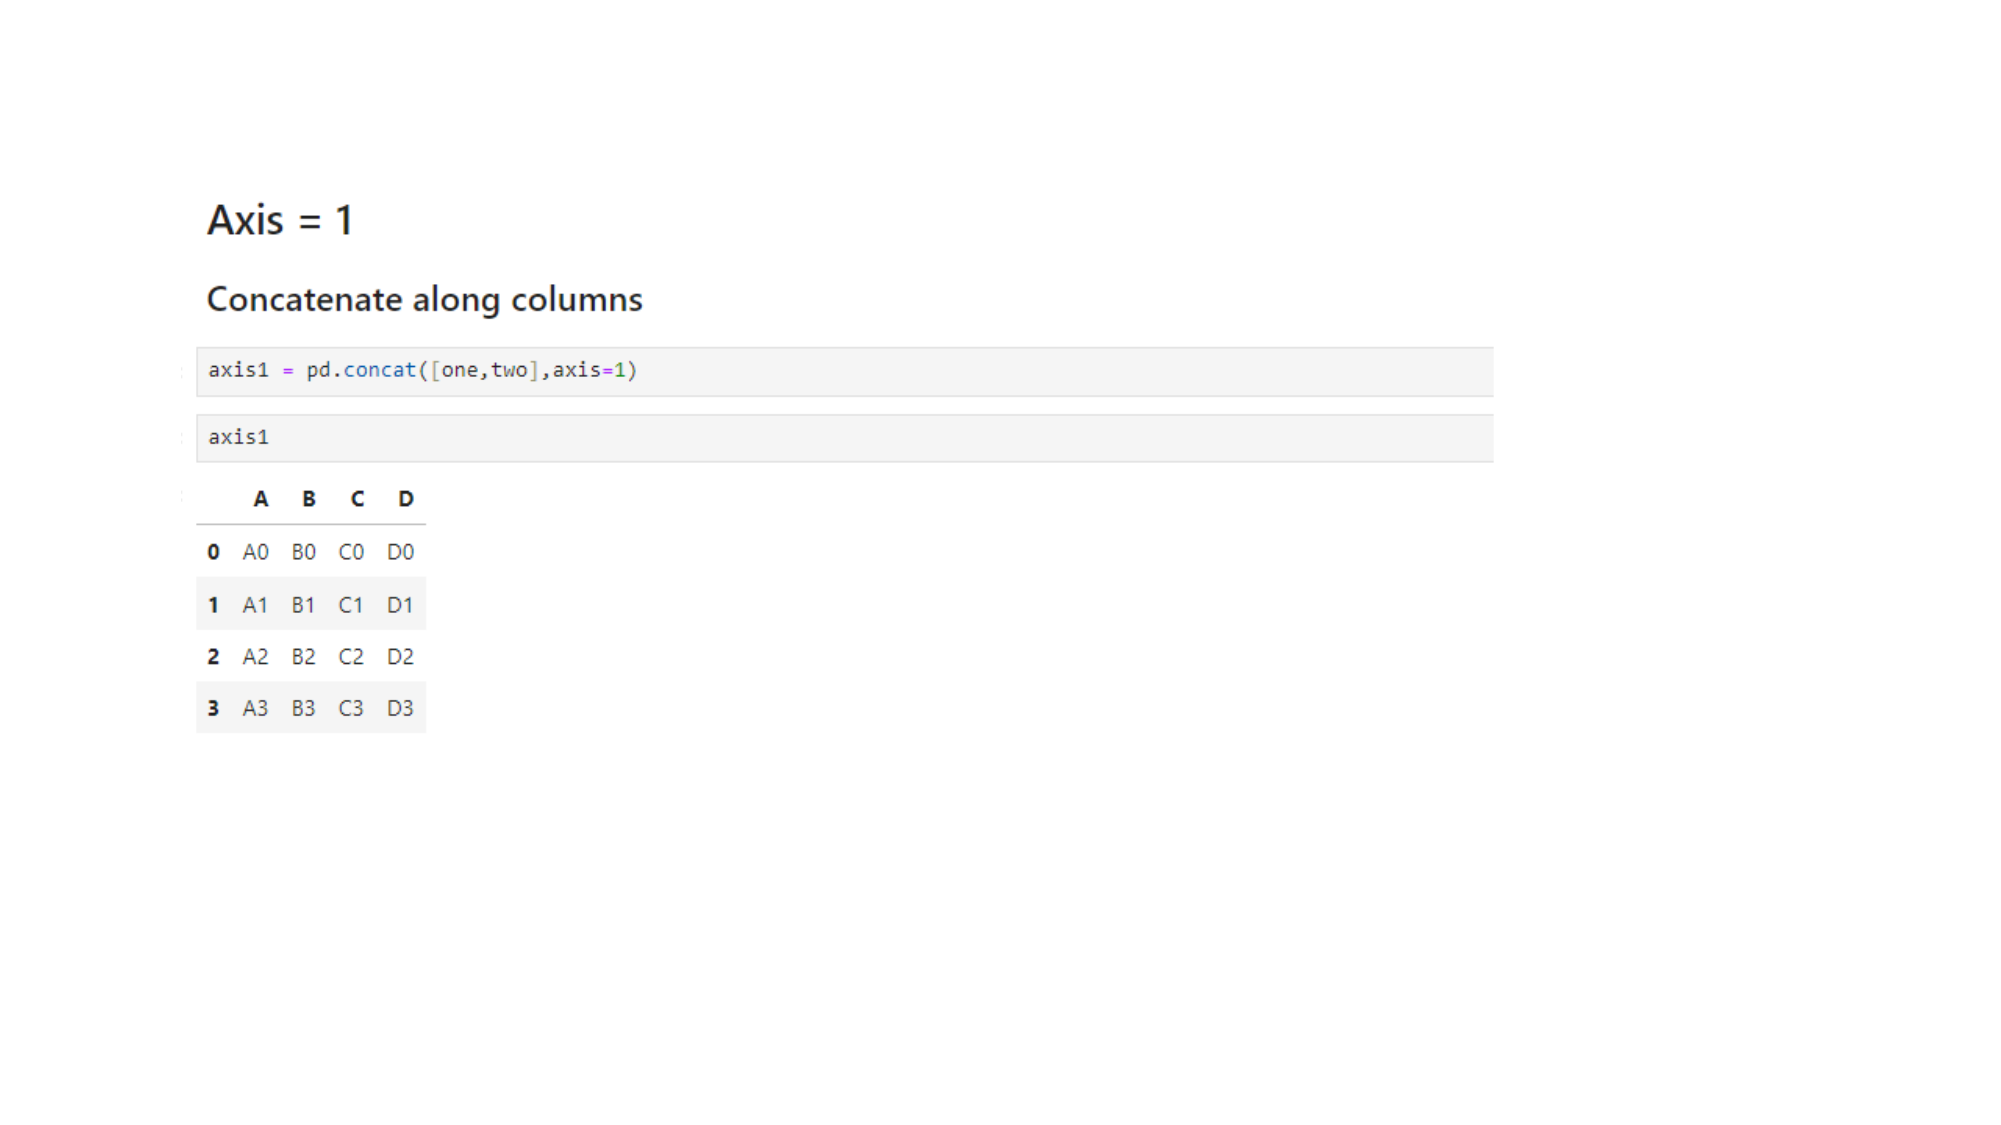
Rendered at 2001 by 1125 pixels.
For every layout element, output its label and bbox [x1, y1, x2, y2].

picture [181, 168, 1494, 771]
